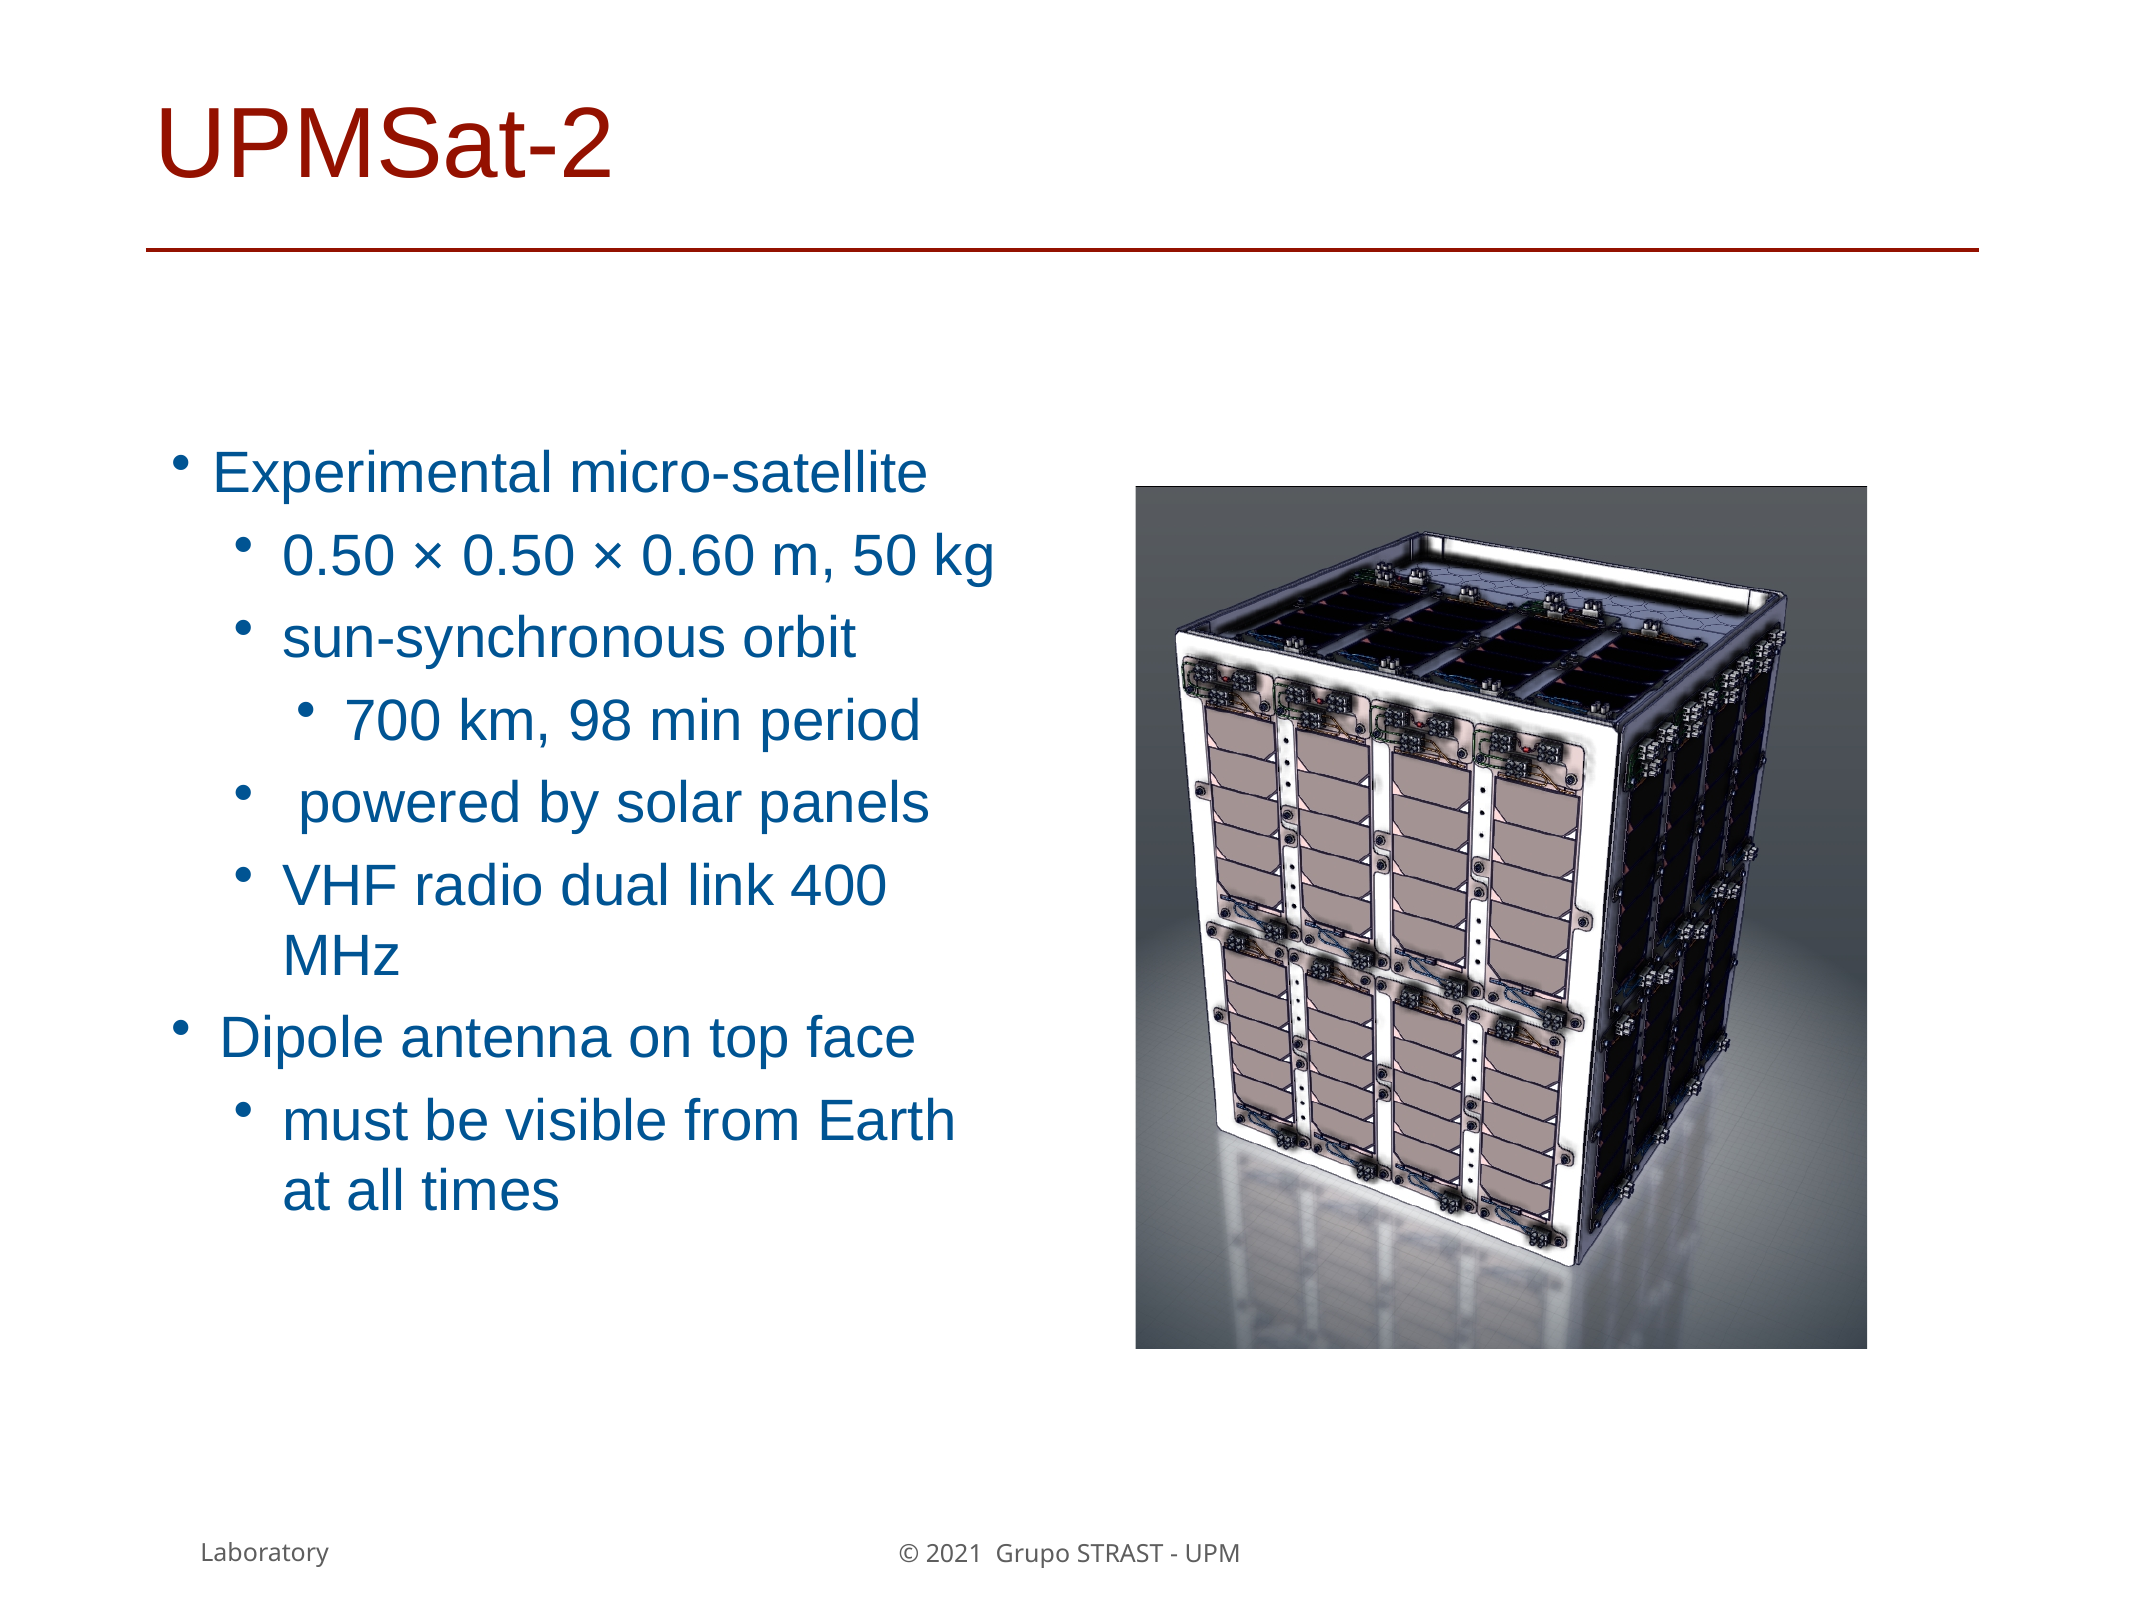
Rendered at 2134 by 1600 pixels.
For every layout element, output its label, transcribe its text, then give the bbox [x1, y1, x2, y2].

title UPMSat-2 [145, 32, 1980, 243]
text_box Experimental micro-satellite 0.50 × 0.50 × 0.60 m, 50 kg sun-synchronous orbit 700 km, 98 min period powered by solar panels VHF radio dual link 400 MHz Dipole antenna on top face must be visible from Earth at all times [156, 427, 1032, 1459]
picture [1135, 486, 1868, 1349]
